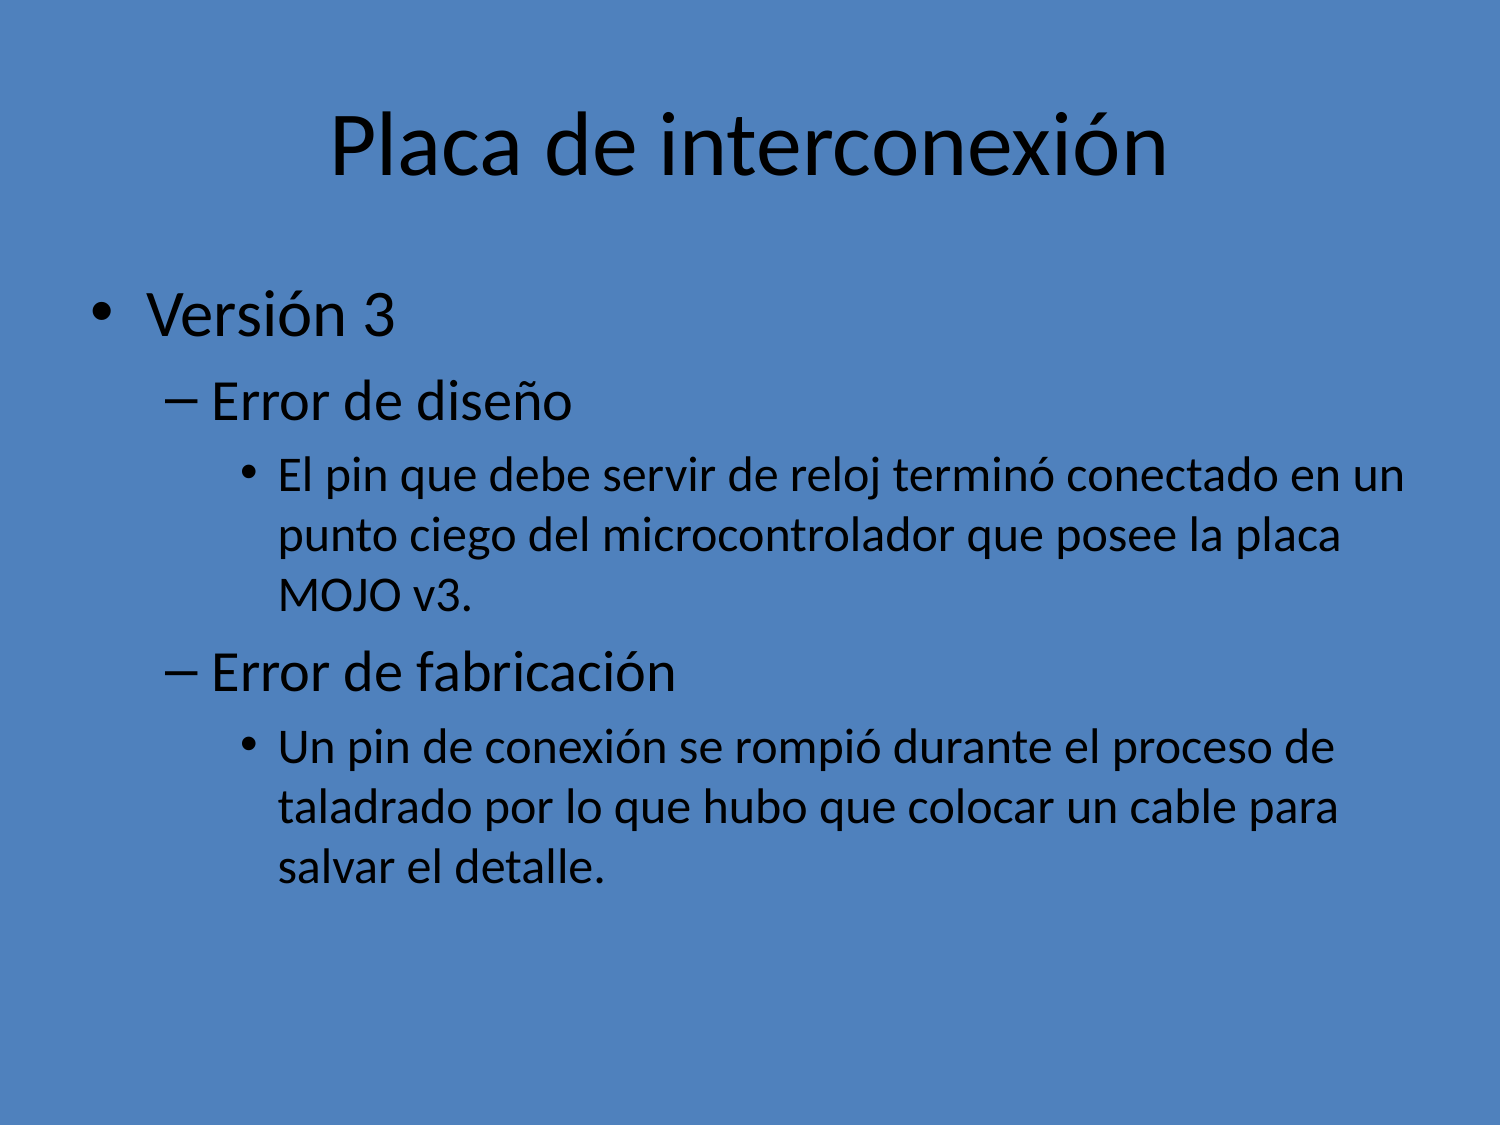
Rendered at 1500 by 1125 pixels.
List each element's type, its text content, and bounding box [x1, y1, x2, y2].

title Placa de interconexión [75, 45, 1425, 233]
list Versión 3 Error de diseño El pin que debe servir de reloj terminó conectado en un punto ciego del microcontrolador que posee la placa MOJO v3. Error de fabricación Un pin de conexión se rompió durante el proceso de taladrado por lo que hubo que colocar un cable para salvar el detalle. [75, 262, 1425, 1005]
